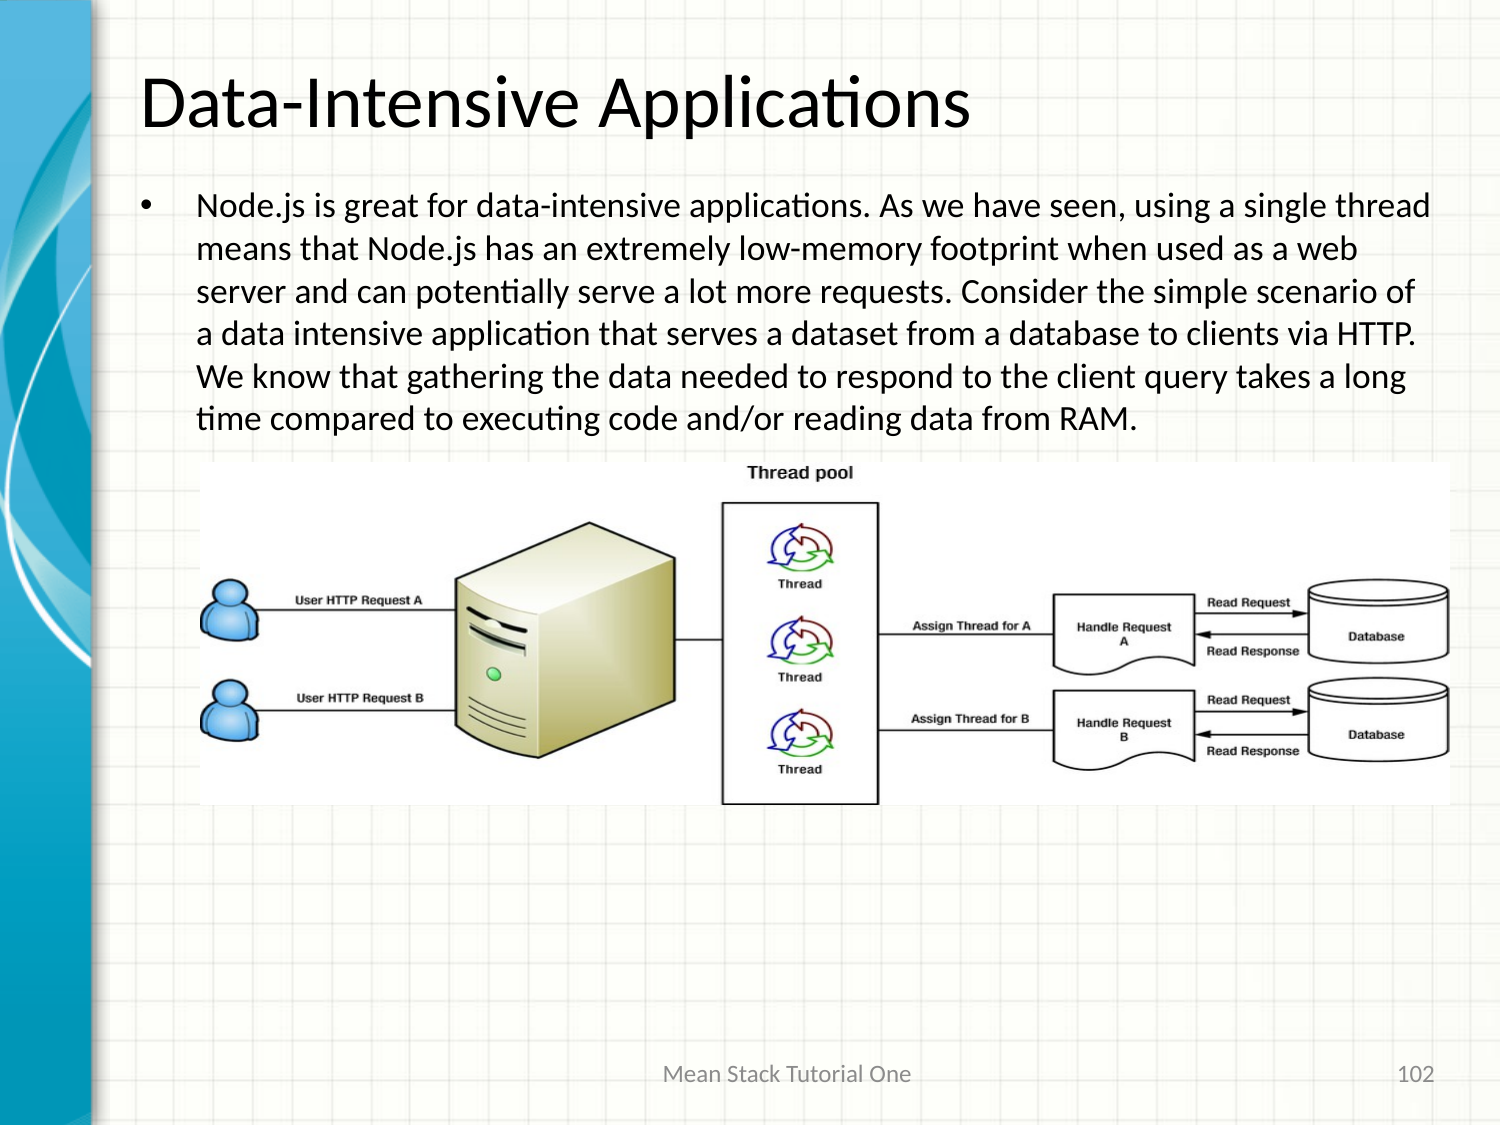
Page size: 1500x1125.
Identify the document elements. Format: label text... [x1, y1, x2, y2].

footer Mean Stack Tutorial One [549, 1042, 1025, 1103]
picture [0, 0, 1500, 1125]
slide_number 102 [1100, 1042, 1450, 1103]
title Data-Intensive Applications [125, 44, 1450, 150]
list Node.js is great for data-intensive applications. As we have seen, using a single thread means that Node.js has an extremely low-memory footprint when used as a web server and can potentially serve a lot more requests. Consider the simple scenario of a data intensive application that serves a dataset from a database to clients via HTTP. We know that gathering the data needed to respond to the client query takes a long time compared to executing code and/or reading data from RAM. [125, 174, 1450, 967]
